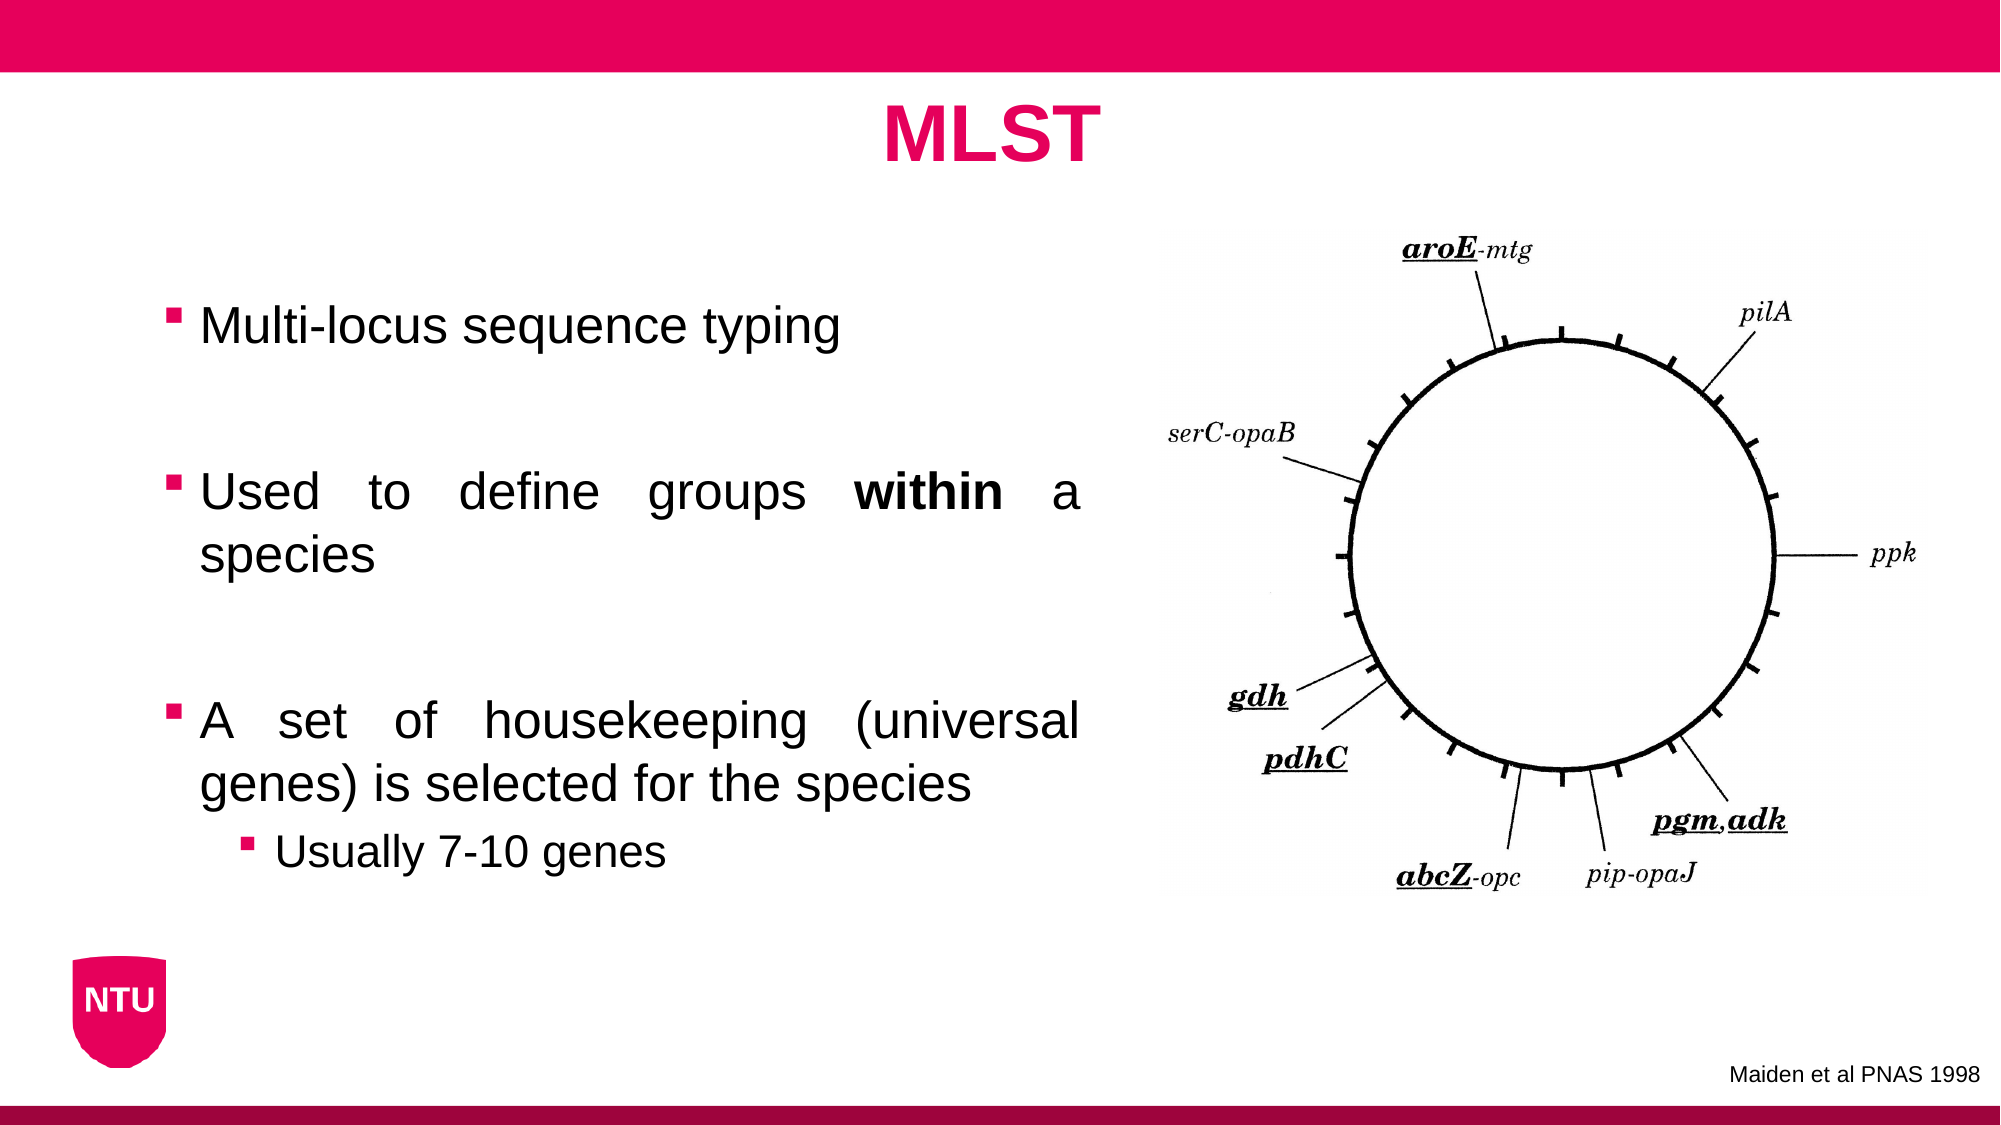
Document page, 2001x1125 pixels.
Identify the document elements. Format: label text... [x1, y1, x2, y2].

picture [1159, 229, 1928, 896]
list Multi-locus sequence typing Used to define groups within a species A set of housekeeping (universal genes) is selected for the species Usually 7-10 genes [162, 200, 1096, 1095]
text_box MLST [72, 72, 1928, 185]
text_box Maiden et al PNAS 1998 [1714, 1052, 2000, 1095]
